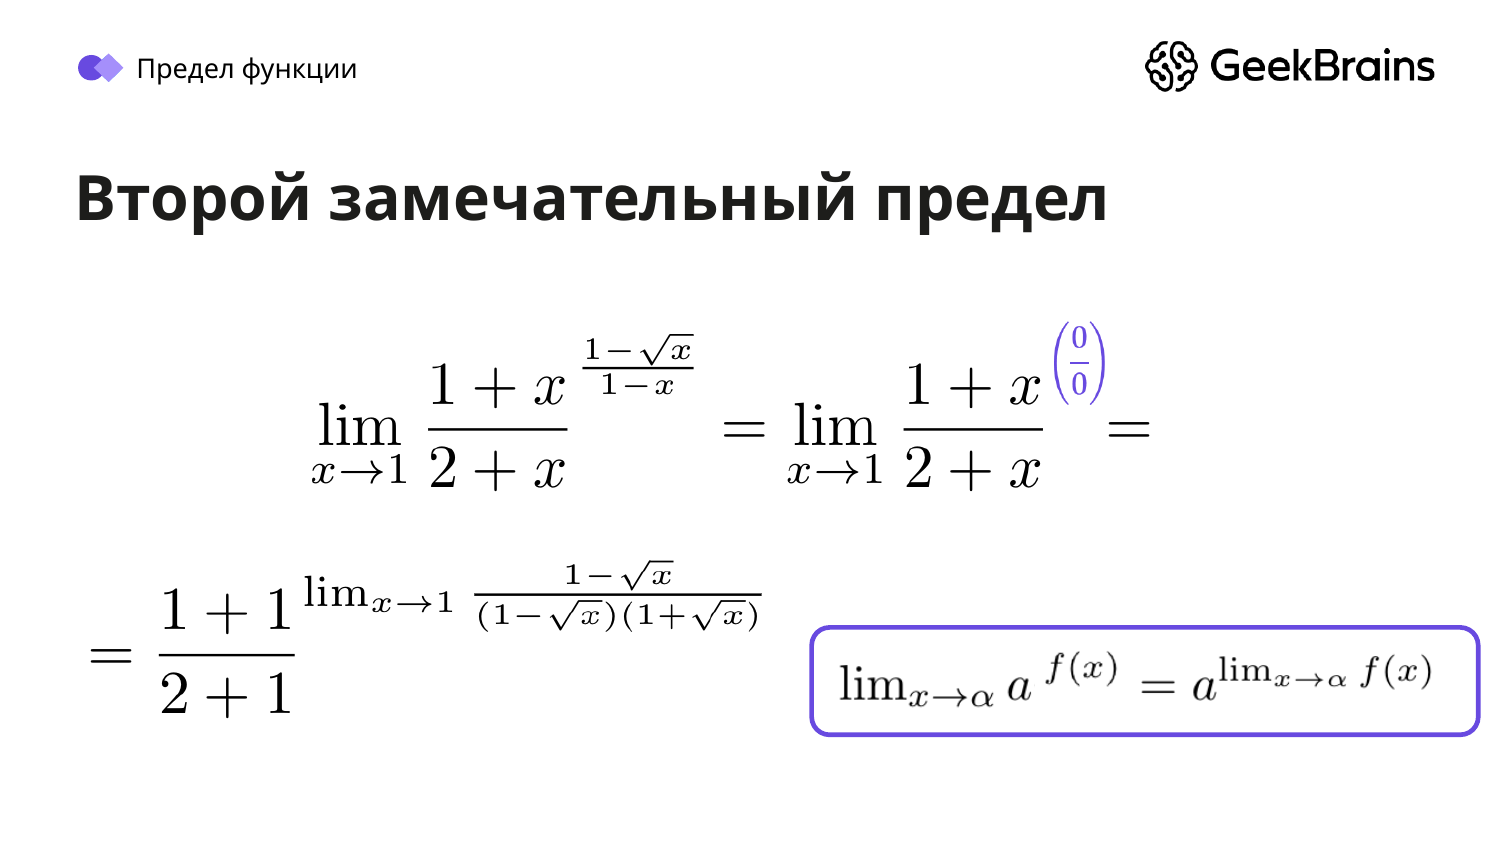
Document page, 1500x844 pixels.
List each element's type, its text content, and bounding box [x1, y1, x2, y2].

title Предел функции [134, 39, 812, 83]
text_box [93, 53, 124, 82]
picture [1145, 39, 1435, 93]
picture [74, 243, 1477, 777]
text_box [1456, 627, 1475, 634]
text_box Второй замечательный предел [74, 168, 1215, 220]
text_box [78, 54, 102, 81]
